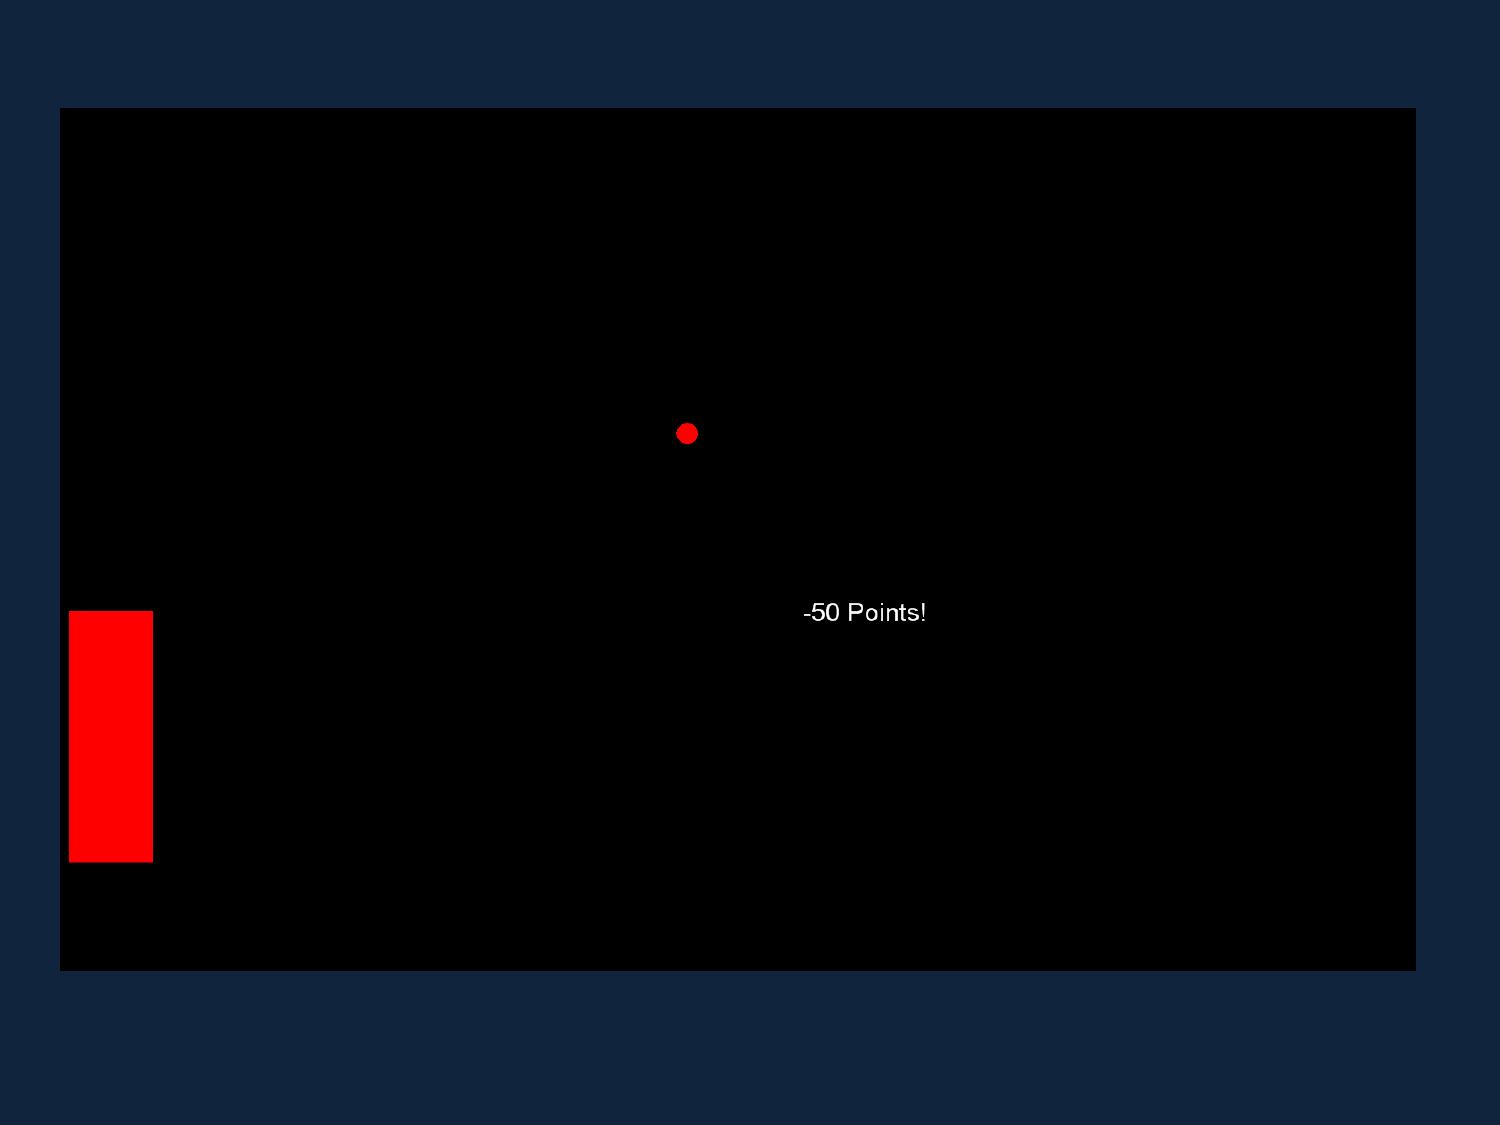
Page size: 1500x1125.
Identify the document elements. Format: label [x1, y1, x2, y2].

picture [60, 108, 1416, 972]
